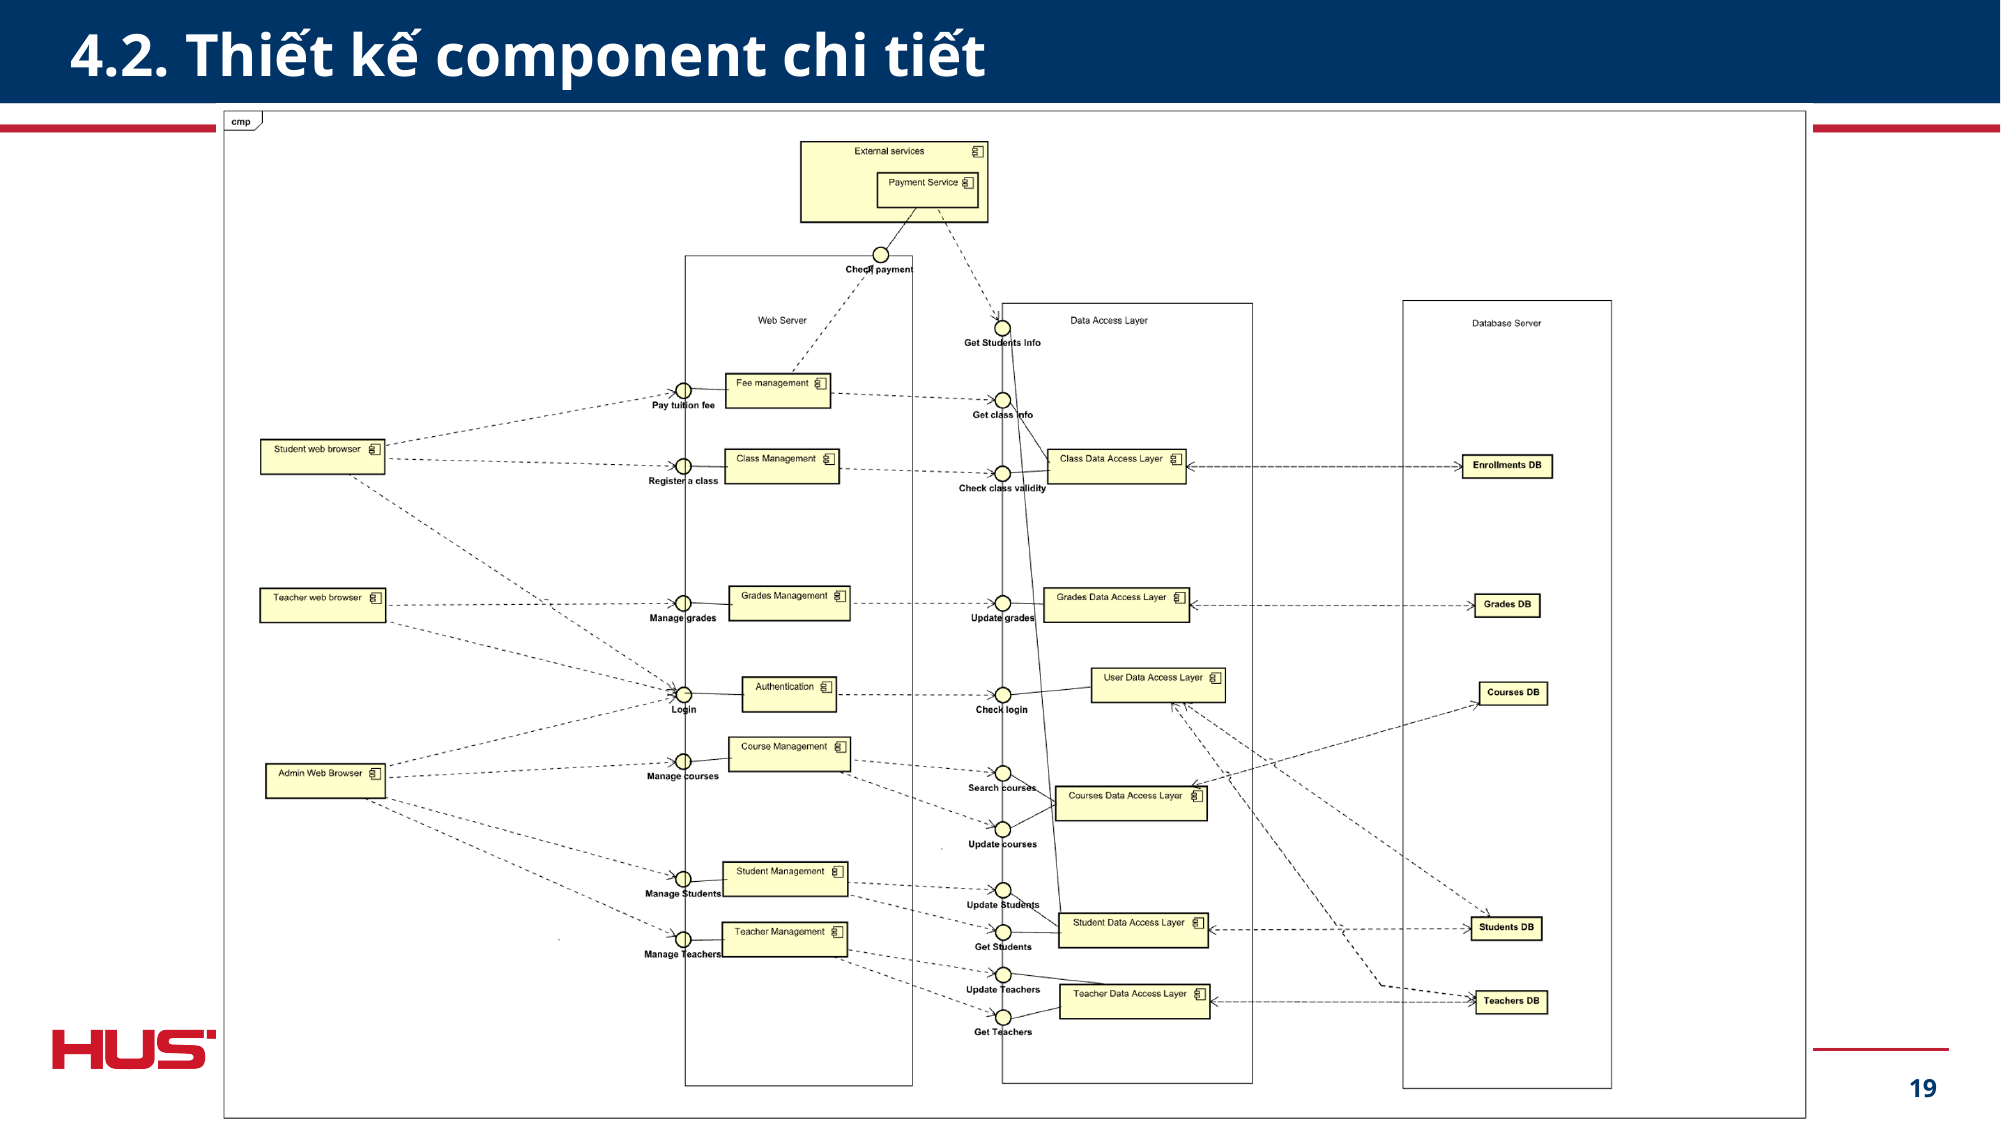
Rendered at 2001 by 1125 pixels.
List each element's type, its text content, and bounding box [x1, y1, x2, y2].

picture [0, 0, 2001, 1125]
title 4.2. Thiết kế component chi tiết [55, 18, 1945, 90]
slide_number 19 [1813, 1065, 1953, 1125]
